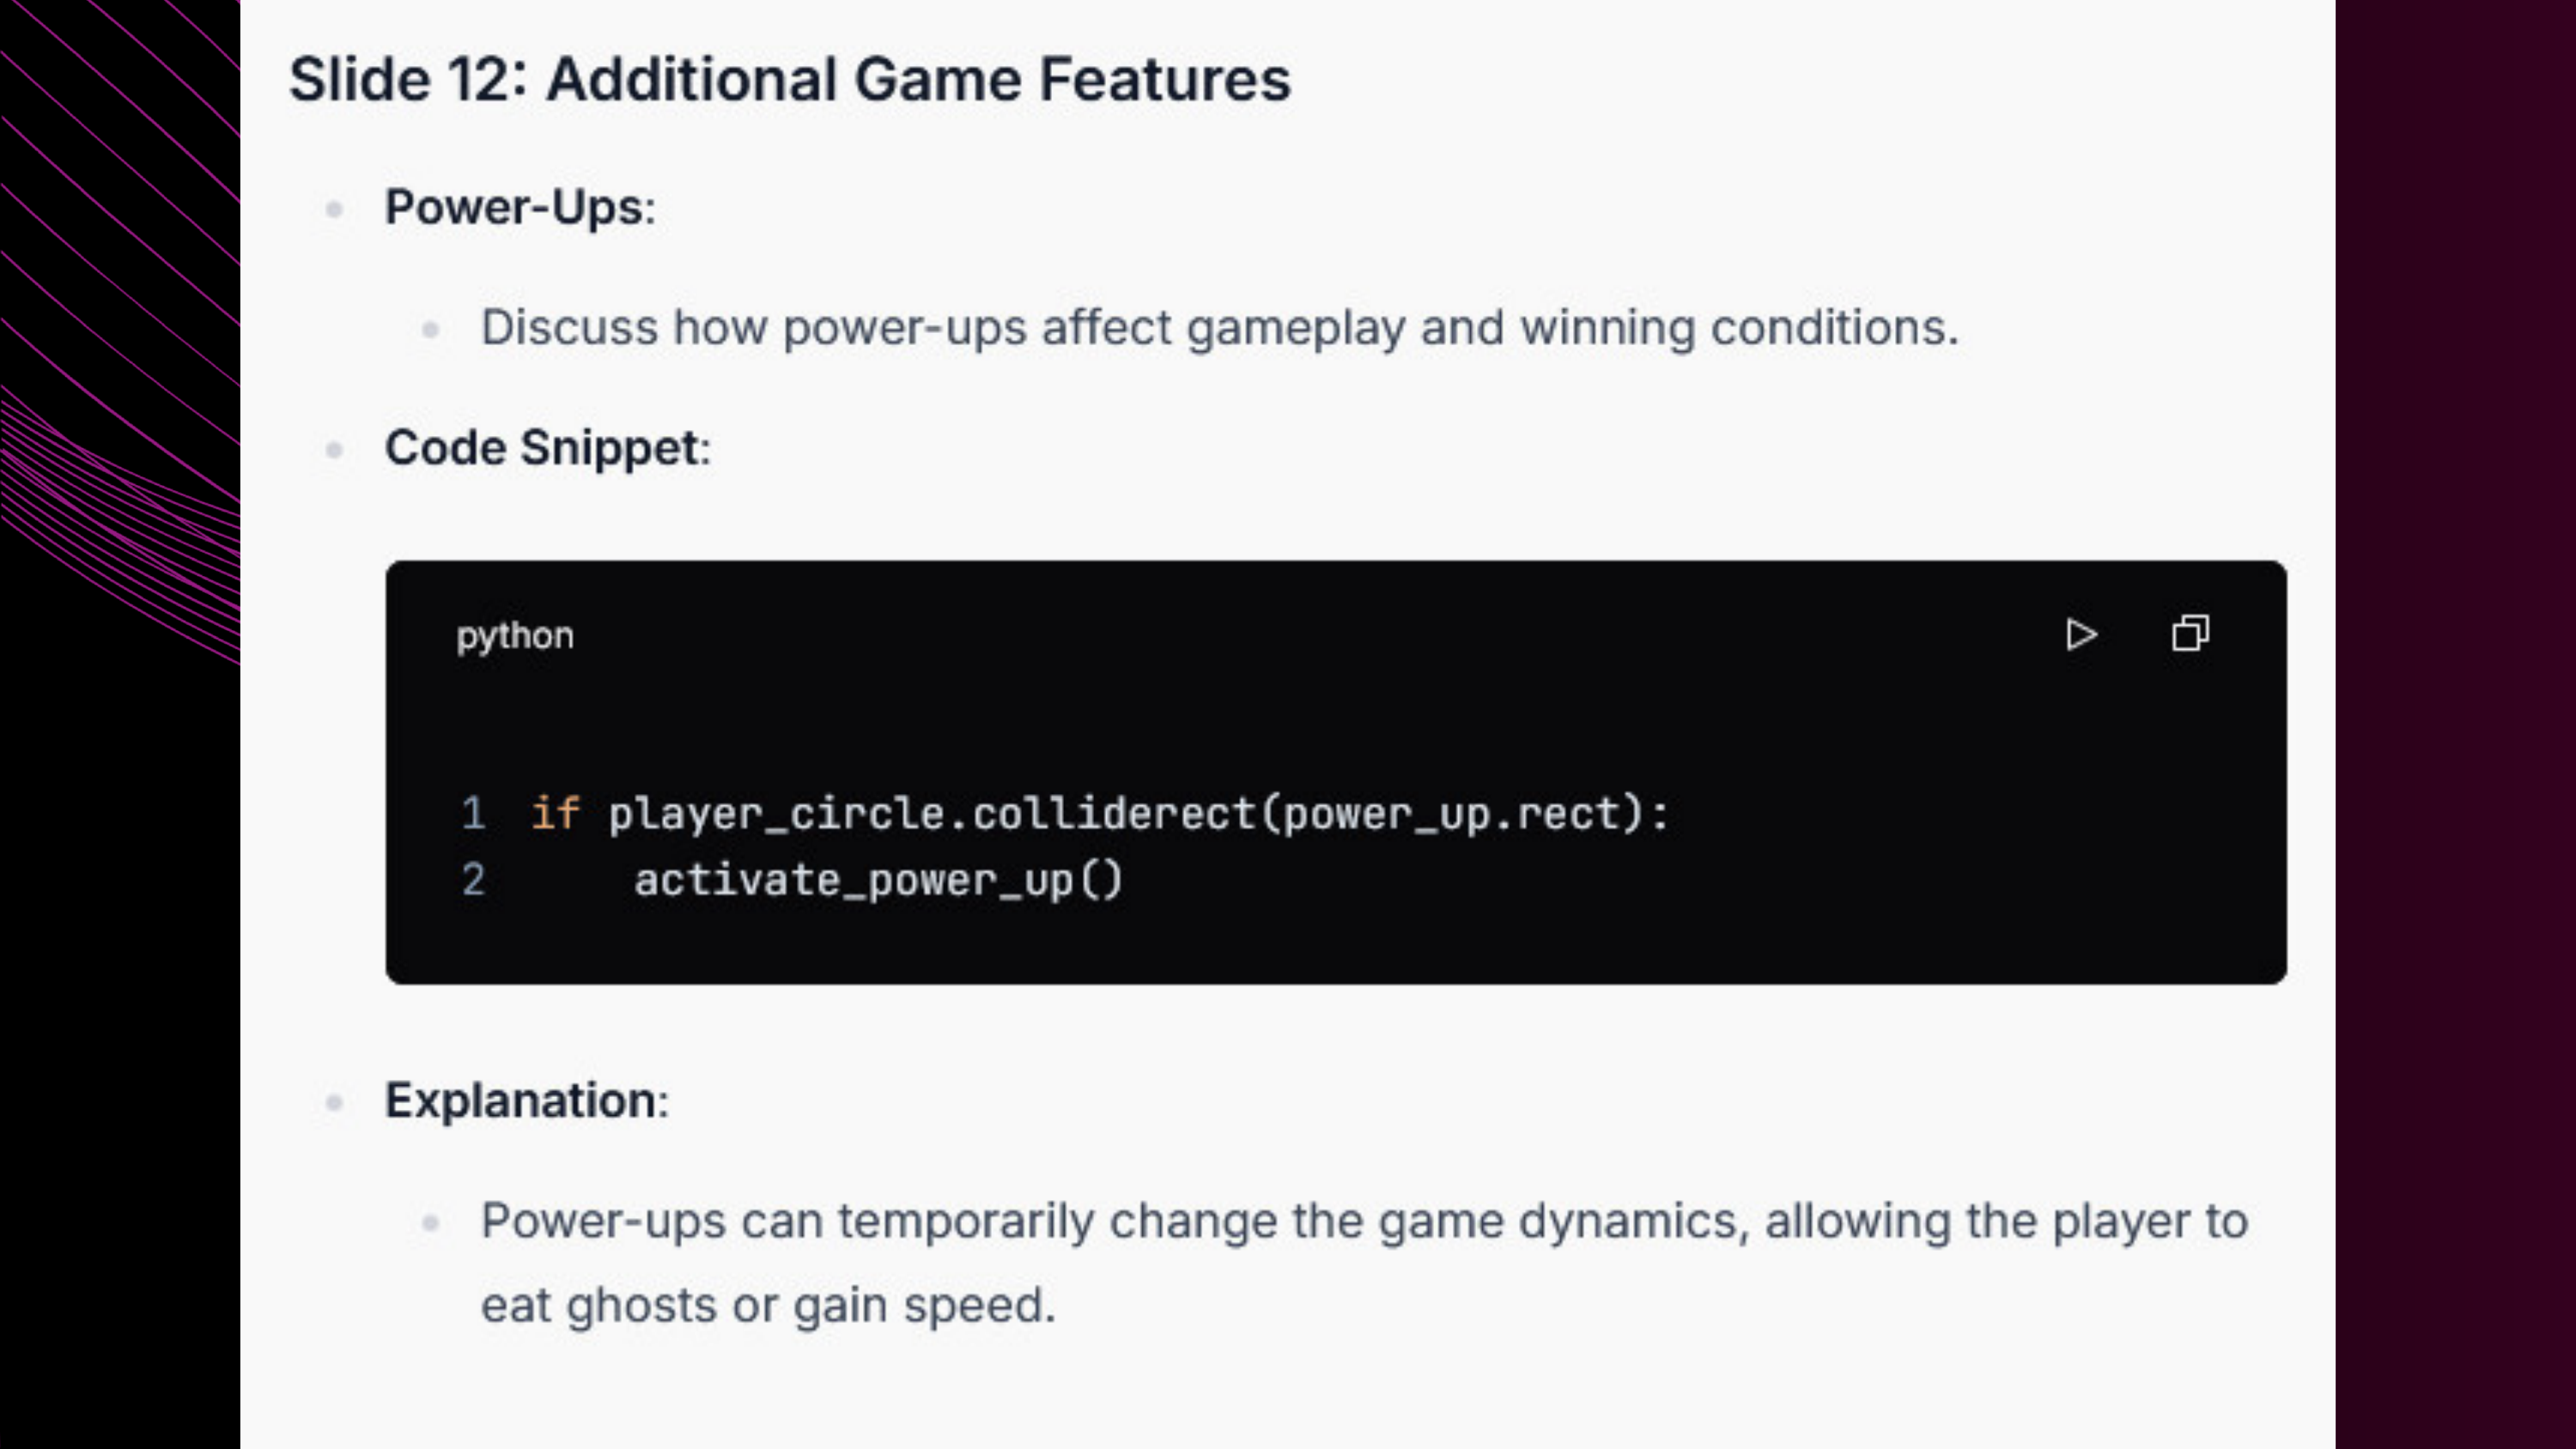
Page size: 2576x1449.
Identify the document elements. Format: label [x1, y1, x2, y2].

text_box [0, 0, 240, 1449]
text_box [240, 0, 2336, 1449]
